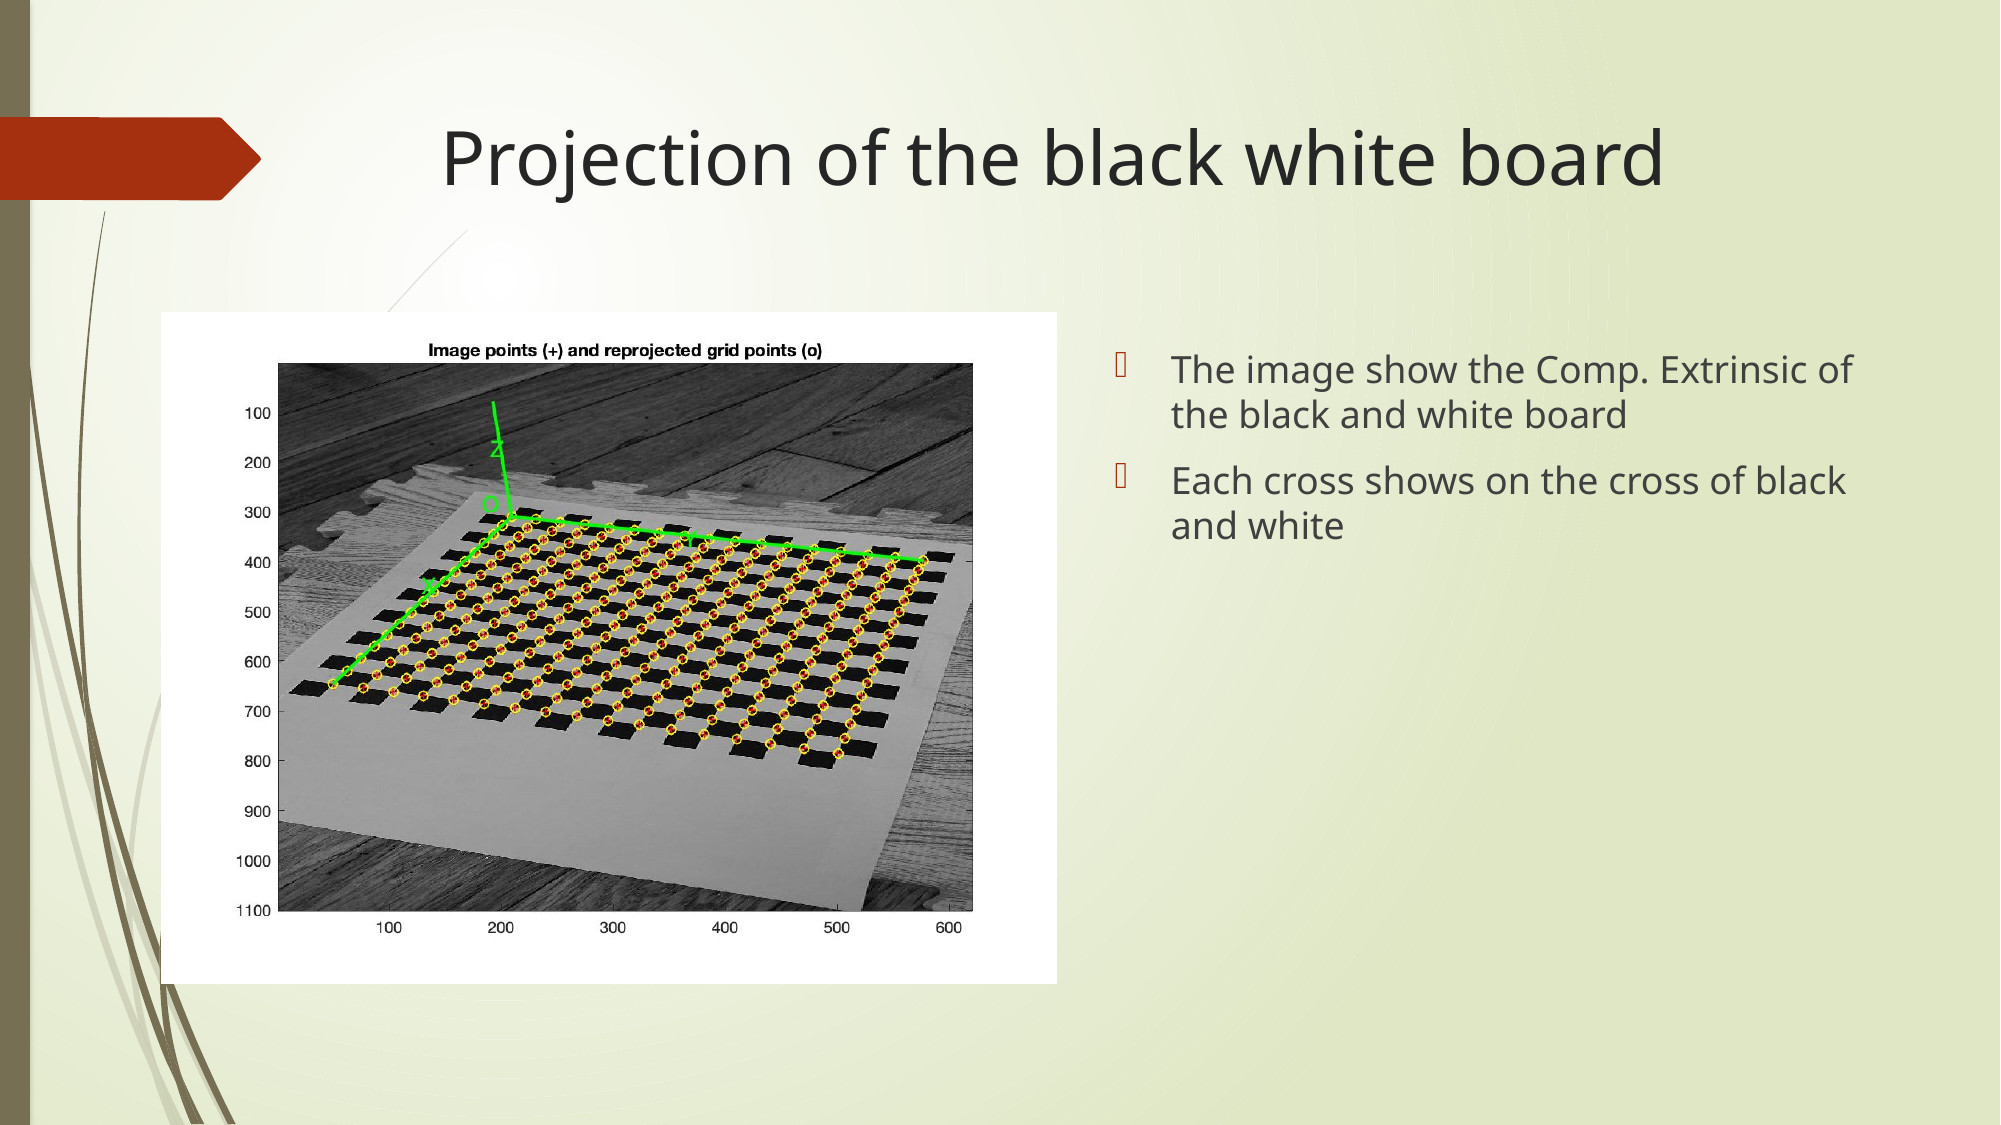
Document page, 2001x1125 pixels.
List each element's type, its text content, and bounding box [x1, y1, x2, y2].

list The image show the Comp. Extrinsic of the black and white board Each cross shows on the cross of black and white [1099, 338, 1888, 959]
title Projection of the black white board [425, 102, 1888, 313]
picture [161, 312, 1057, 985]
